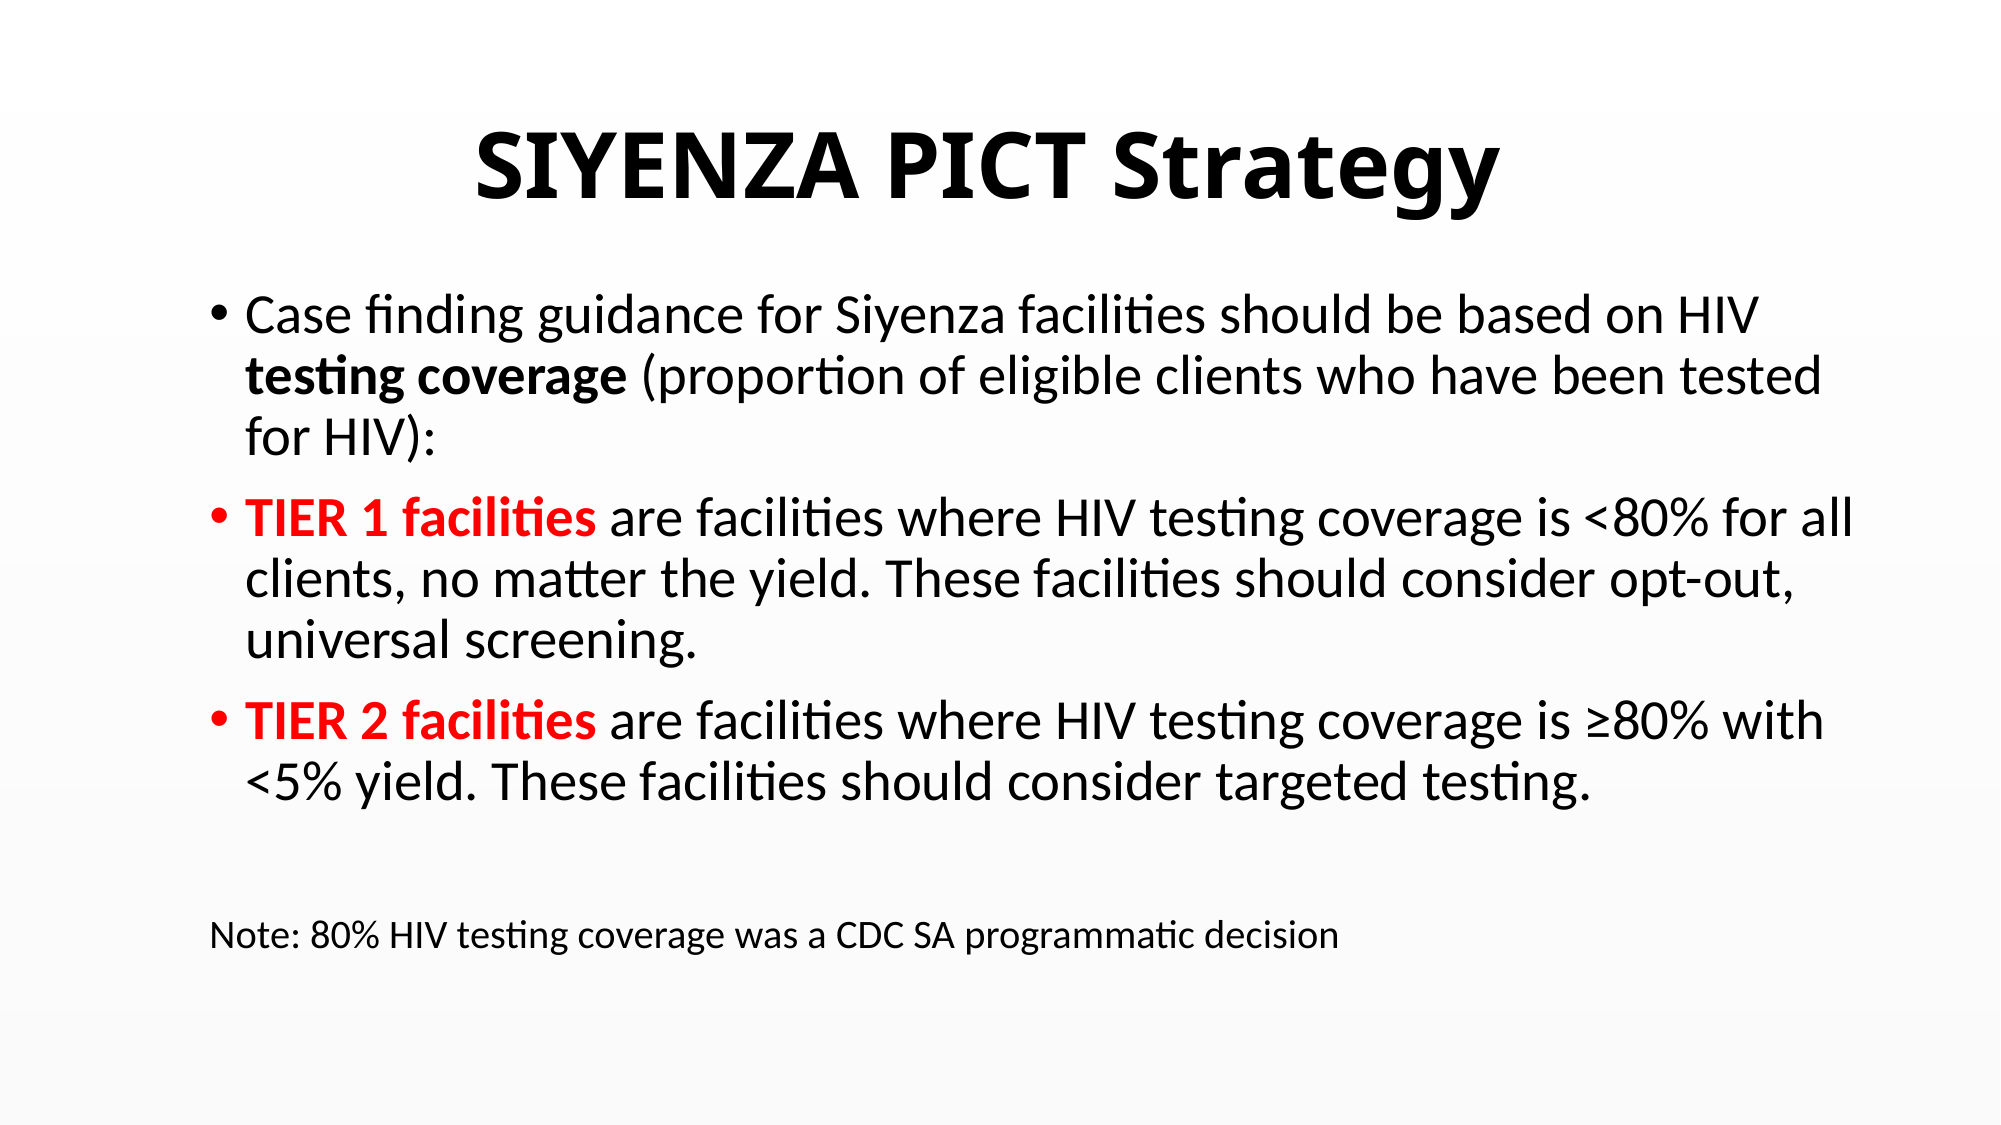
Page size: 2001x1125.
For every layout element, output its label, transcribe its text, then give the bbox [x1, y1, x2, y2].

list Case finding guidance for Siyenza facilities should be based on HIV testing coverage (proportion of eligible clients who have been tested for HIV): TIER 1 facilities are facilities where HIV testing coverage is <80% for all clients, no matter the yield. These facilities should consider opt-out, universal screening. TIER 2 facilities are facilities where HIV testing coverage is ≥80% with <5% yield. These facilities should consider targeted testing. Note: 80% HIV testing coverage was a CDC SA programmatic decision [194, 277, 1888, 970]
title SIYENZA PICT Strategy [137, 59, 1863, 278]
